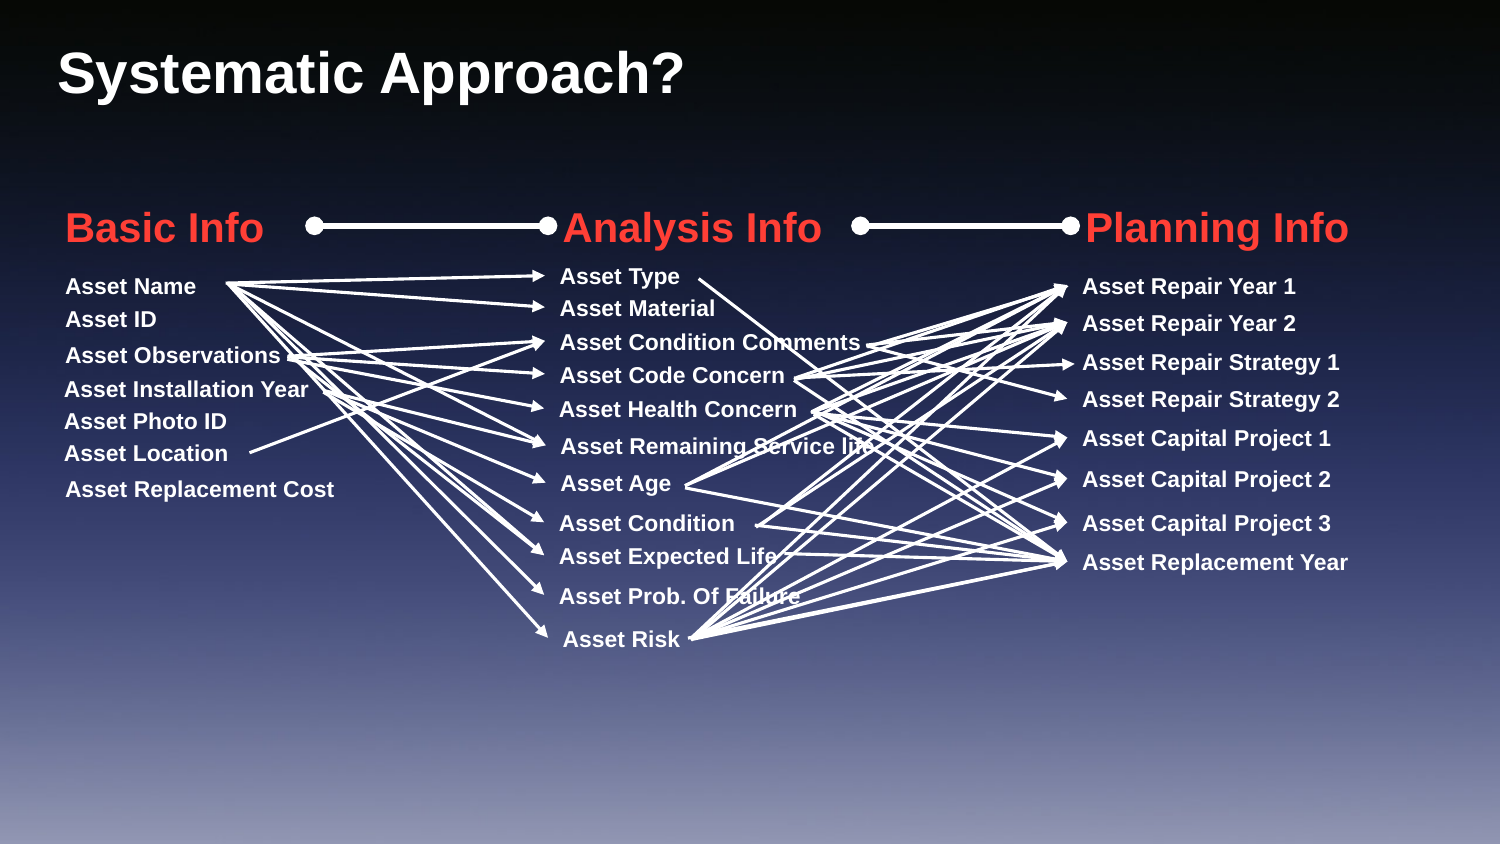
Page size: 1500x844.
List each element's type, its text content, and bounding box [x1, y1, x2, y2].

text_box Asset Type [544, 254, 979, 297]
text_box Asset Prob. Of Failure [554, 577, 682, 616]
text_box Asset Location [49, 442, 220, 473]
text_box Asset Photo ID [49, 398, 220, 442]
text_box Asset Remaining Service life [554, 424, 678, 461]
text_box Asset ID [50, 297, 220, 333]
text_box Asset Capital Project 3 [1075, 501, 1500, 544]
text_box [226, 282, 549, 639]
text_box Asset Risk [548, 616, 927, 659]
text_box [690, 561, 1068, 640]
text_box Asset Repair Year 1 [1067, 263, 1500, 301]
text_box Asset Replacement Cost [50, 467, 220, 510]
text_box Asset Code Concern [554, 352, 678, 395]
text_box Asset Repair Strategy 2 [1074, 377, 1500, 416]
text_box Analysis Info [547, 193, 962, 258]
text_box Asset Material [554, 297, 679, 319]
text_box Asset Condition Comments [554, 319, 679, 352]
text_box Asset Expected Life [554, 534, 682, 577]
text_box Asset Capital Project 1 [1074, 416, 1500, 457]
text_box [288, 354, 545, 556]
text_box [684, 494, 693, 562]
text_box Asset Installation Year [49, 366, 220, 398]
text_box Asset Name [50, 264, 315, 297]
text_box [684, 322, 693, 486]
text_box Asset Condition [554, 504, 679, 534]
text_box Asset Health Concern [554, 395, 678, 424]
picture [0, 0, 1500, 844]
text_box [684, 285, 693, 321]
text_box Asset Capital Project 2 [1074, 457, 1500, 500]
text_box Asset Repair Strategy 1 [1074, 344, 1500, 377]
text_box Asset Replacement Year [1075, 544, 1500, 583]
text_box Basic Info [50, 193, 315, 258]
text_box Asset Observations [50, 333, 220, 376]
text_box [225, 275, 546, 281]
text_box Planning Info [1070, 193, 1484, 258]
text_box Asset Age [554, 461, 679, 504]
text_box Systematic Approach? [42, 27, 1267, 113]
text_box Asset Repair Year 2 [1074, 301, 1500, 344]
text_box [698, 278, 1068, 562]
